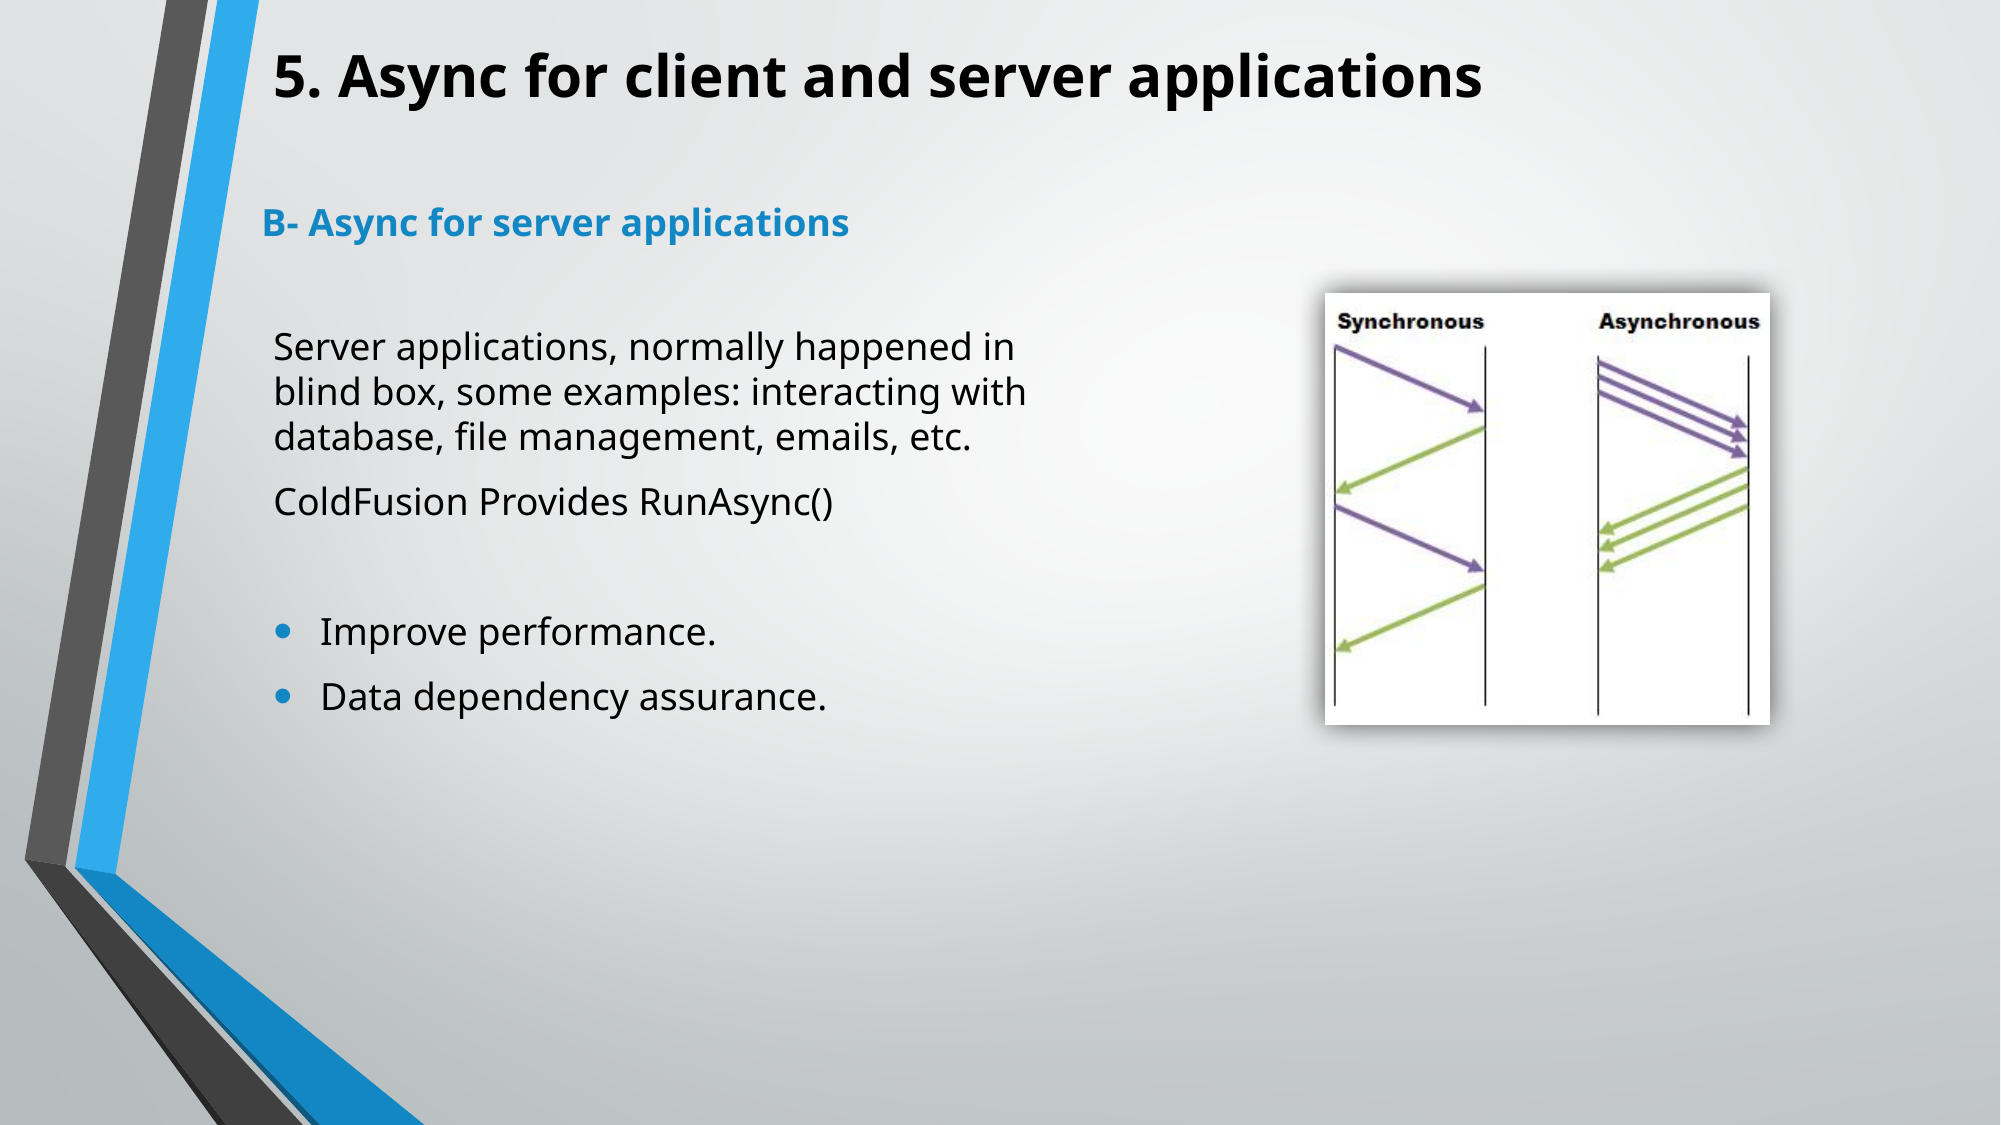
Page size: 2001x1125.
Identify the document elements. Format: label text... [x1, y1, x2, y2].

text_box B- Async for server applications [246, 191, 1053, 251]
list Server applications, normally happened in blind box, some examples: interacting with database, file management, emails, etc. ColdFusion Provides RunAsync() Improve performance. Data dependency assurance. [258, 251, 1062, 790]
picture [1325, 293, 1770, 725]
text_box 5. Async for client and server applications [258, 22, 1902, 127]
